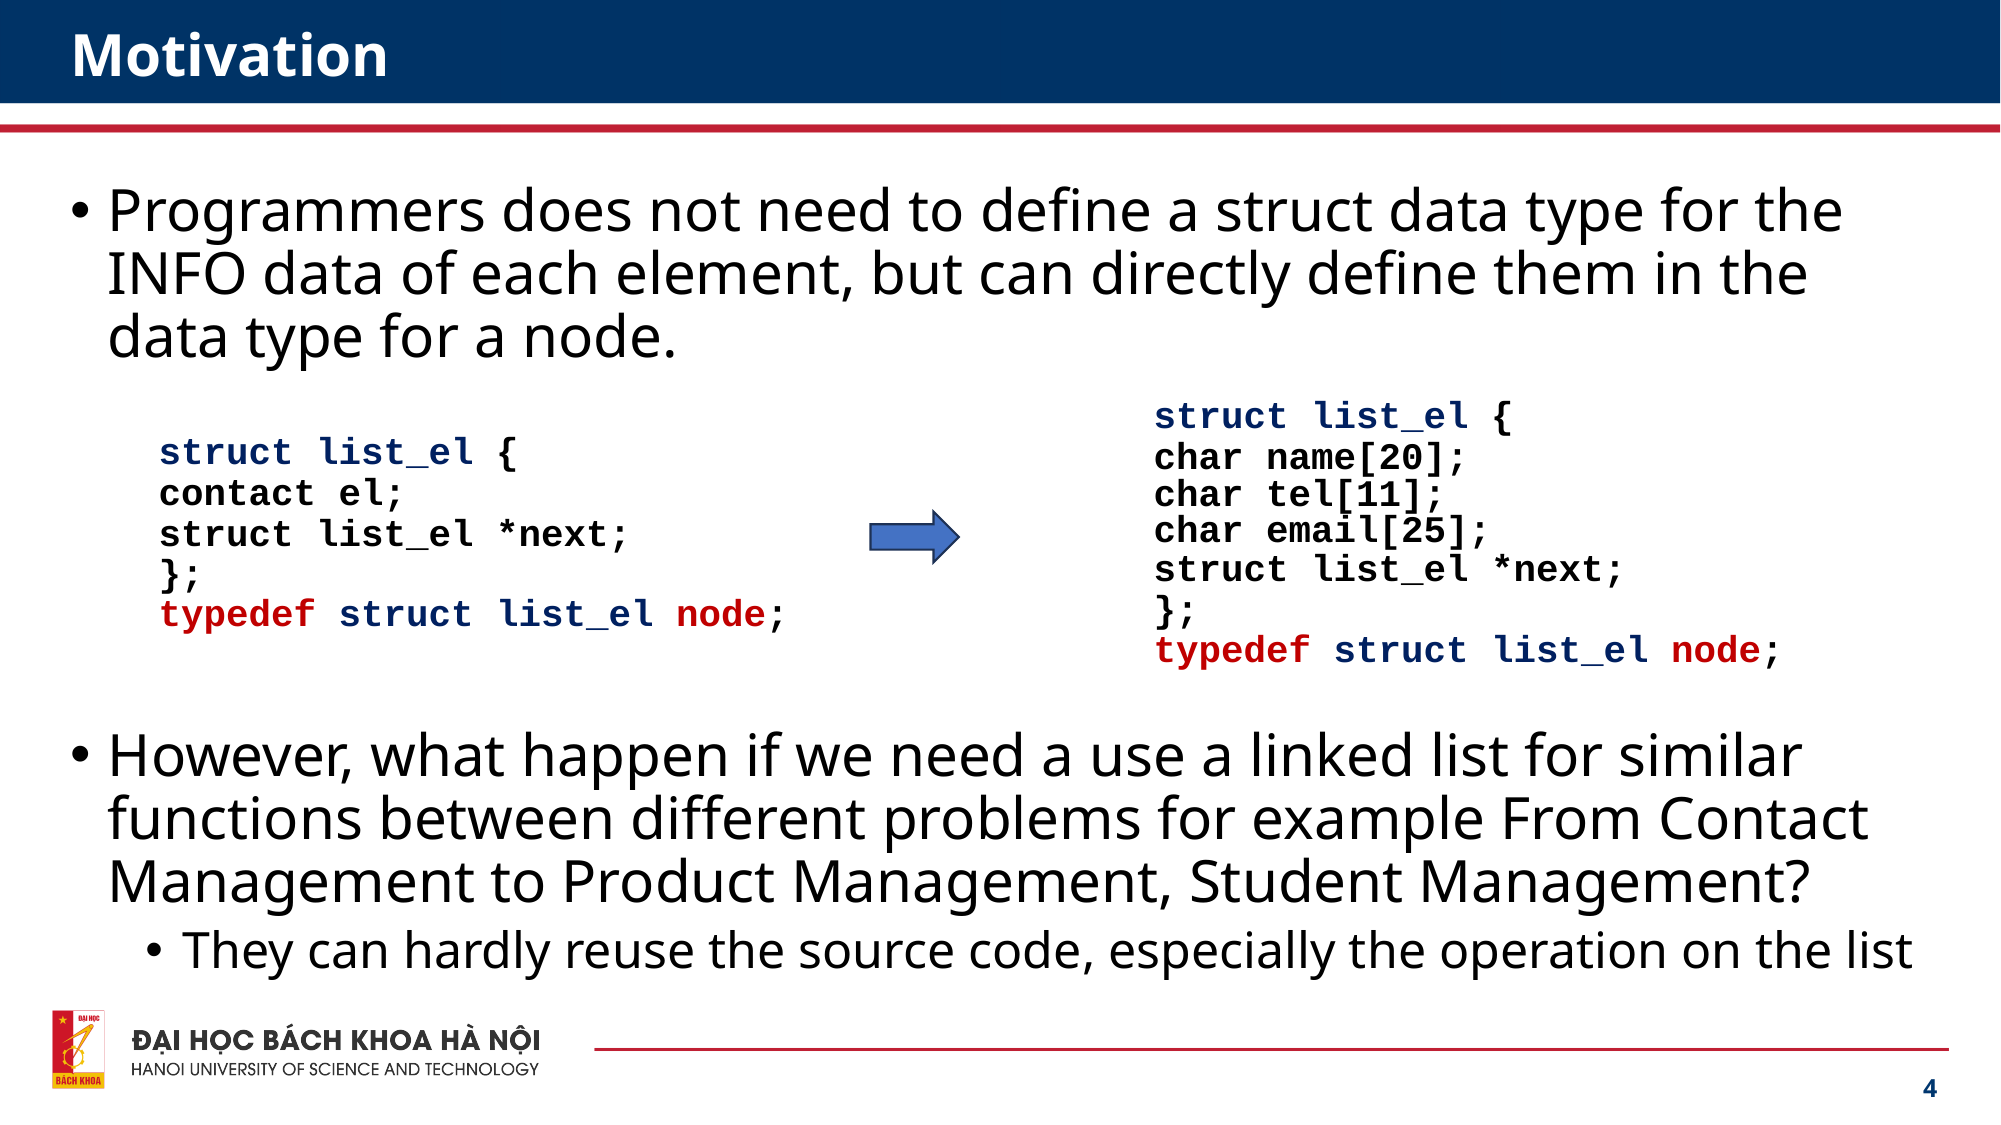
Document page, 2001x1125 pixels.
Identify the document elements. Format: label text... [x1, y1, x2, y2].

text_box struct list_el { contact el; struct list_el *next; }; typedef struct list_el node; [143, 425, 871, 643]
text_box struct list_el { char name[20]; char tel[11]; char email[25]; struct list_el *next; }; typedef struct list_el node; [1138, 388, 1866, 678]
text_box [869, 509, 961, 565]
picture [0, 0, 2001, 1125]
slide_number 4 [1502, 1065, 1953, 1125]
list Programmers does not need to define a struct data type for the INFO data of each element, but can directly define them in the data type for a node. However, what happen if we need a use a linked list for similar functions between different problems for example From Contact Management to Product Management, Student Management? They can hardly reuse the source code, especially the operation on the list [55, 173, 1945, 979]
title Motivation [55, 18, 1945, 90]
